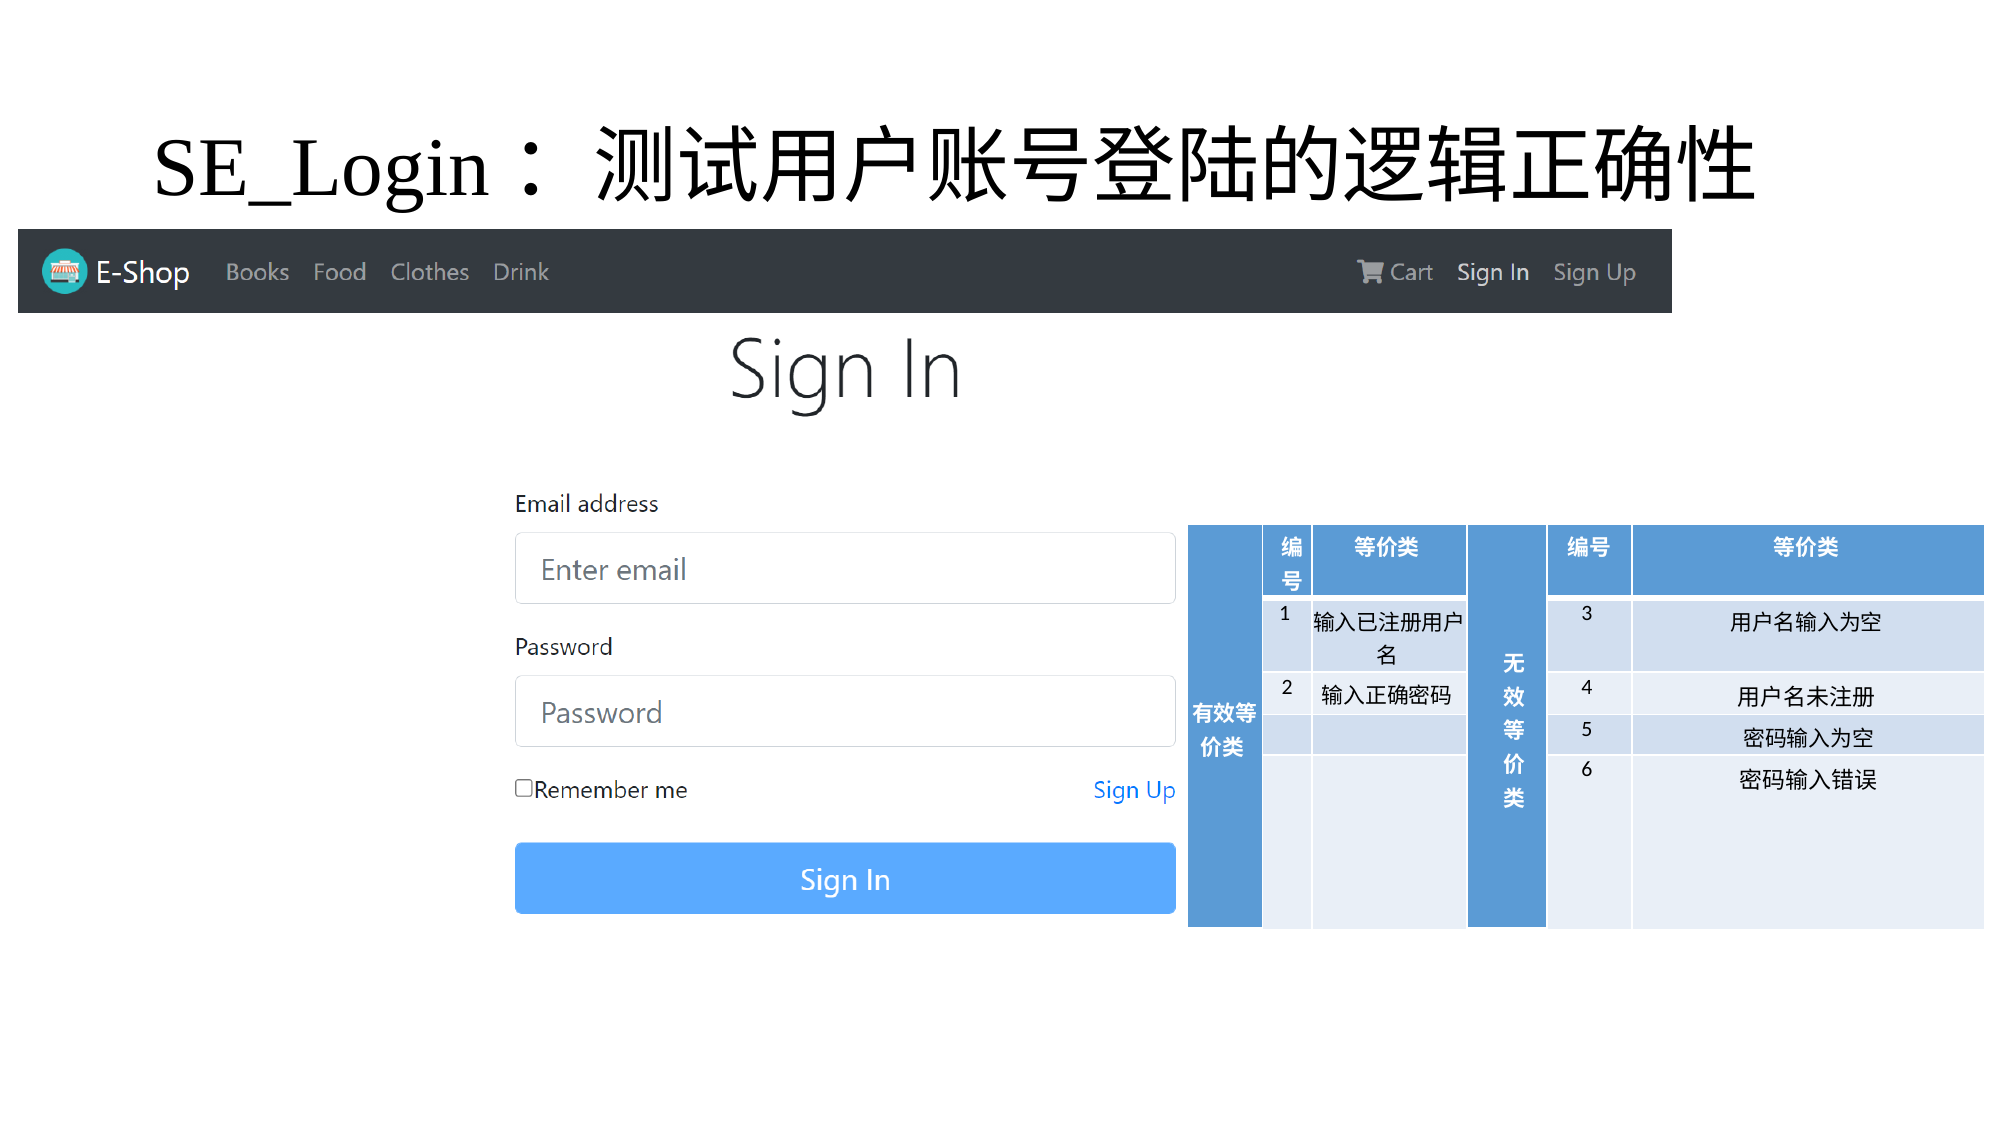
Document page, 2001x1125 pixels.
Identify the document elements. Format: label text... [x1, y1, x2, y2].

table_cell 密码输入错误 [1714, 756, 1984, 929]
title SE_Login：测试用户账号登陆的逻辑正确性 [137, 59, 1863, 278]
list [14, 229, 1714, 944]
table_header 等价类 [1714, 525, 1984, 595]
table_cell 用户名未注册 [1714, 673, 1984, 714]
table_cell 密码输入为空 [1714, 715, 1984, 754]
table_cell 用户名输入为空 [1714, 601, 1984, 671]
